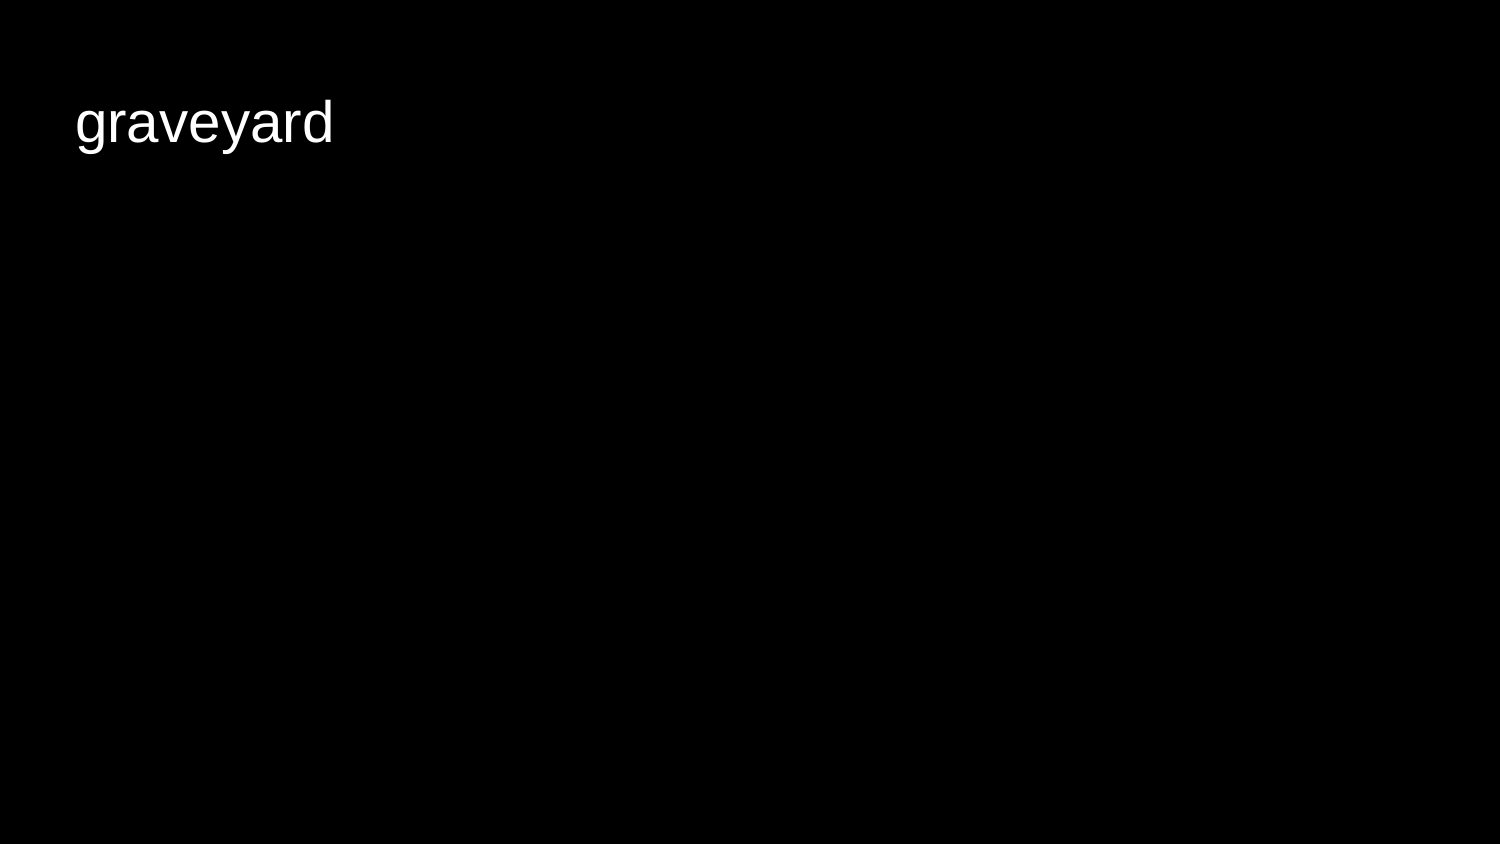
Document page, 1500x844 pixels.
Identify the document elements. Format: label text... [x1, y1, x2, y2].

title graveyard [75, 97, 1238, 210]
